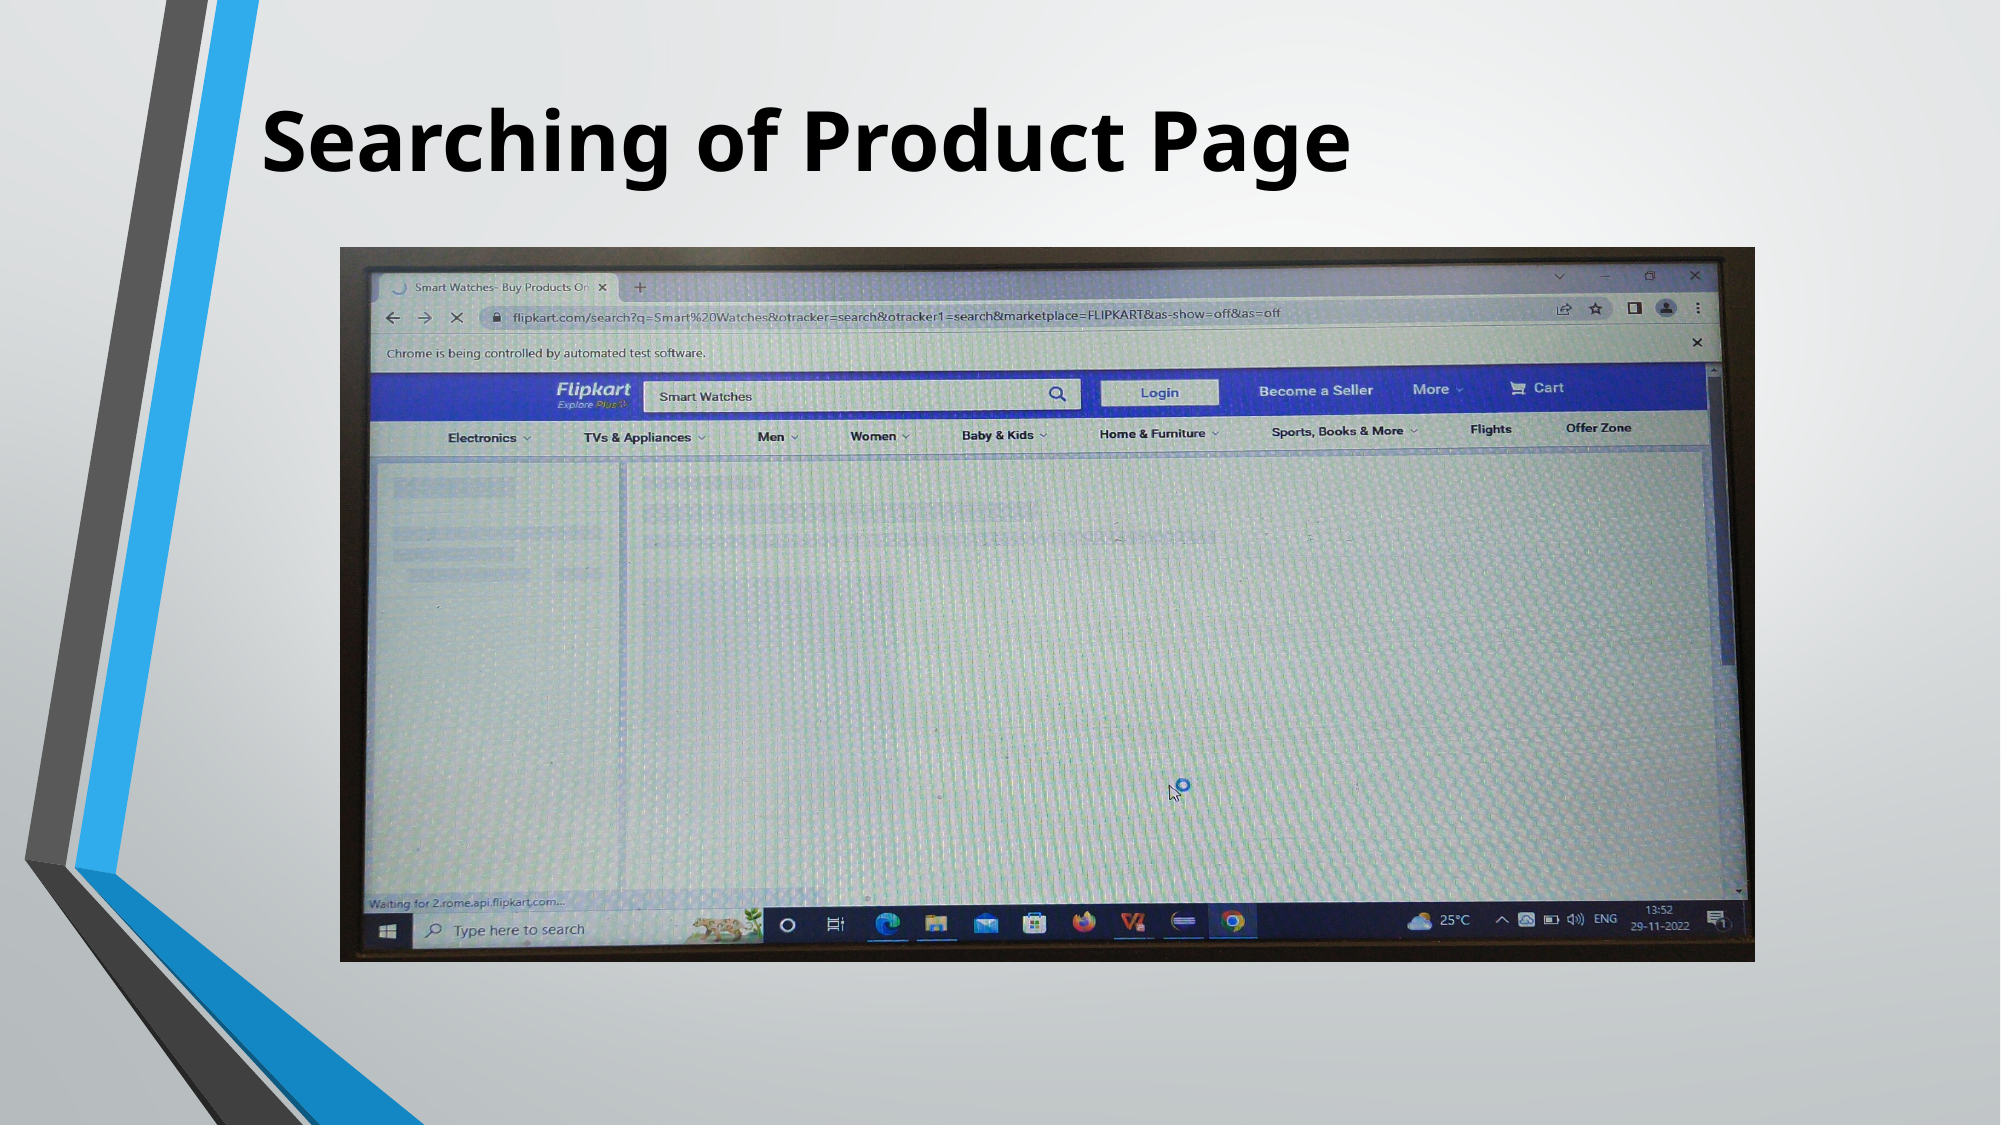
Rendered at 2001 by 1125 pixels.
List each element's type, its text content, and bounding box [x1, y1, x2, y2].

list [339, 247, 1755, 962]
title Searching of Product Page [0, 15, 1878, 261]
